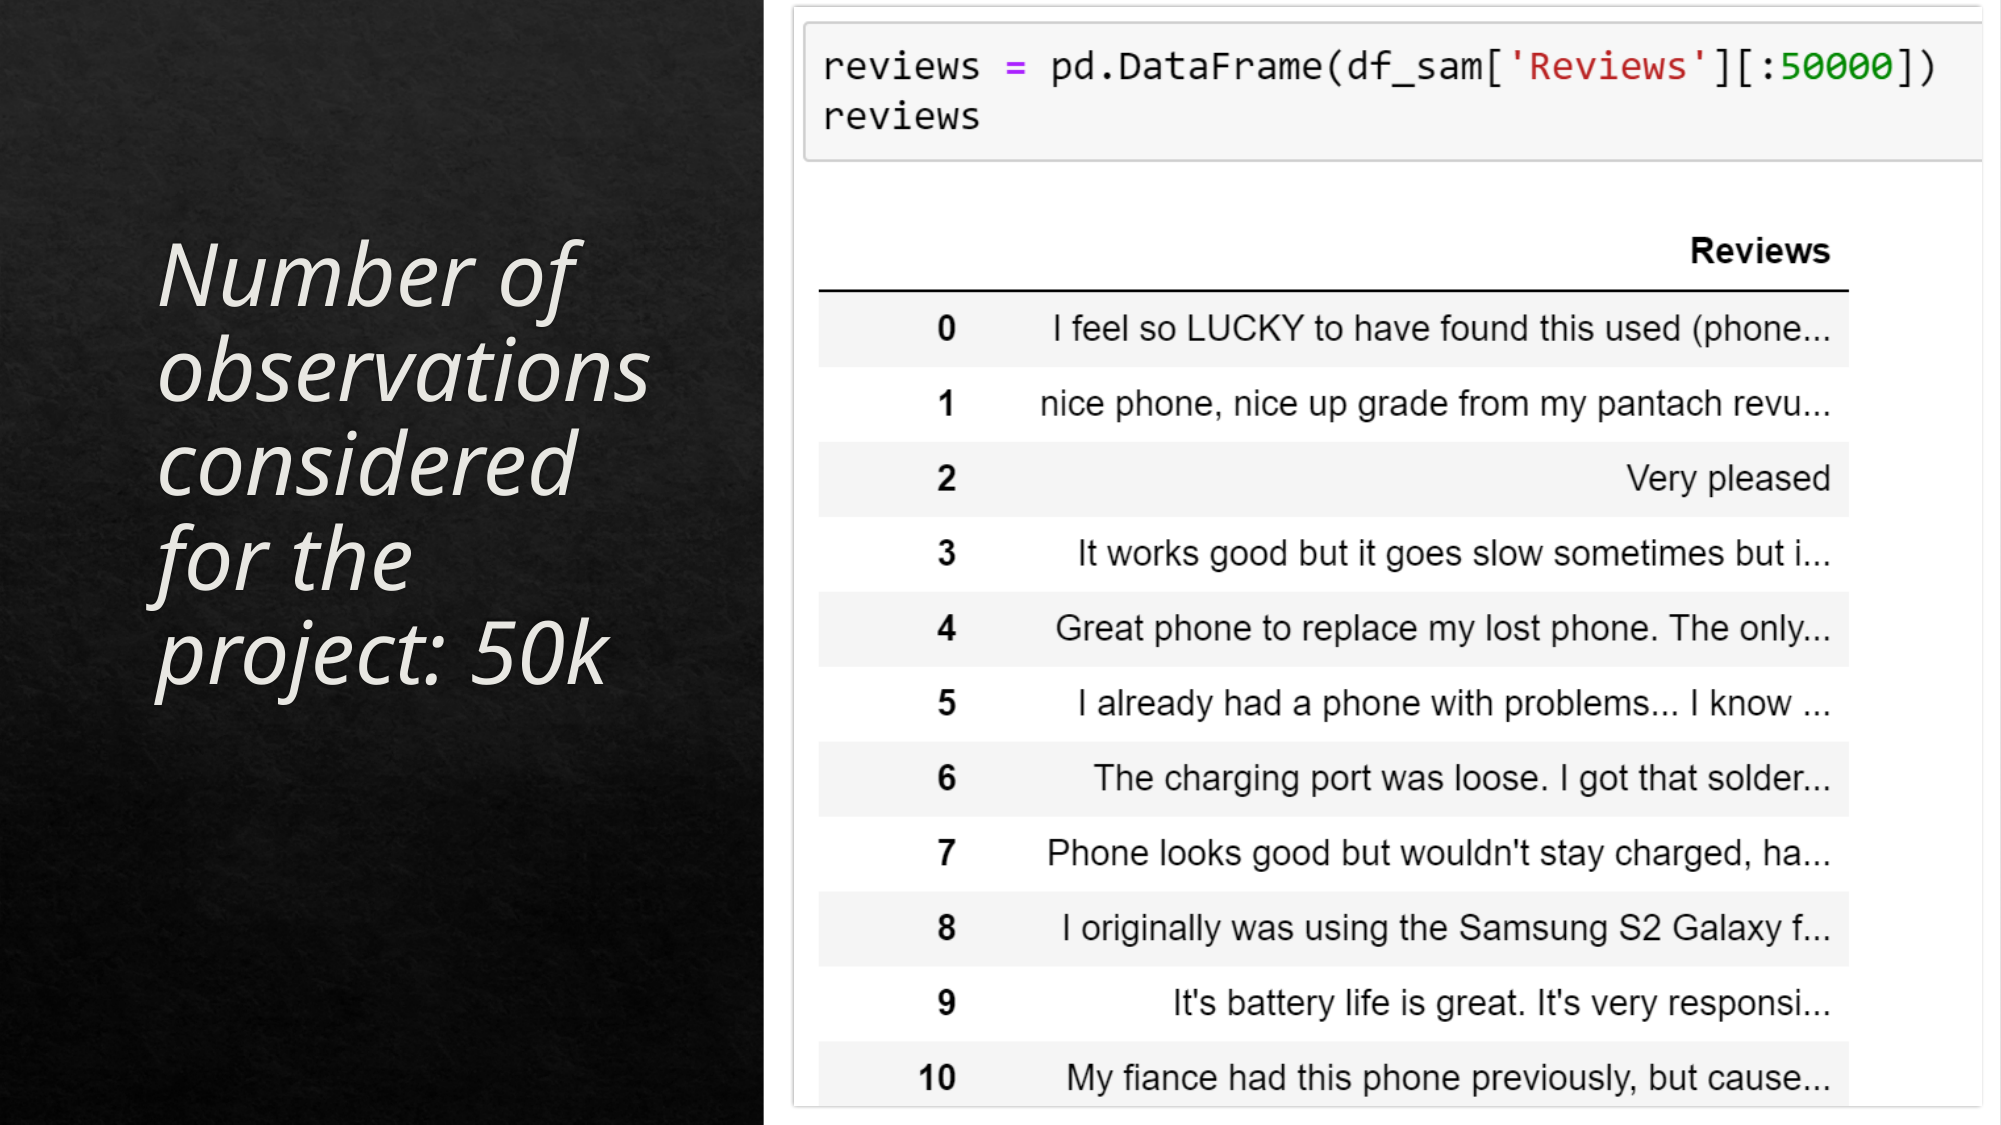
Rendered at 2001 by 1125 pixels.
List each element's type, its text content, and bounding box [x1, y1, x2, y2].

text_box [0, 0, 762, 1125]
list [794, 7, 1982, 1107]
title Number of observations considered for the project: 50k [141, 137, 697, 712]
text_box [762, 0, 2000, 1125]
